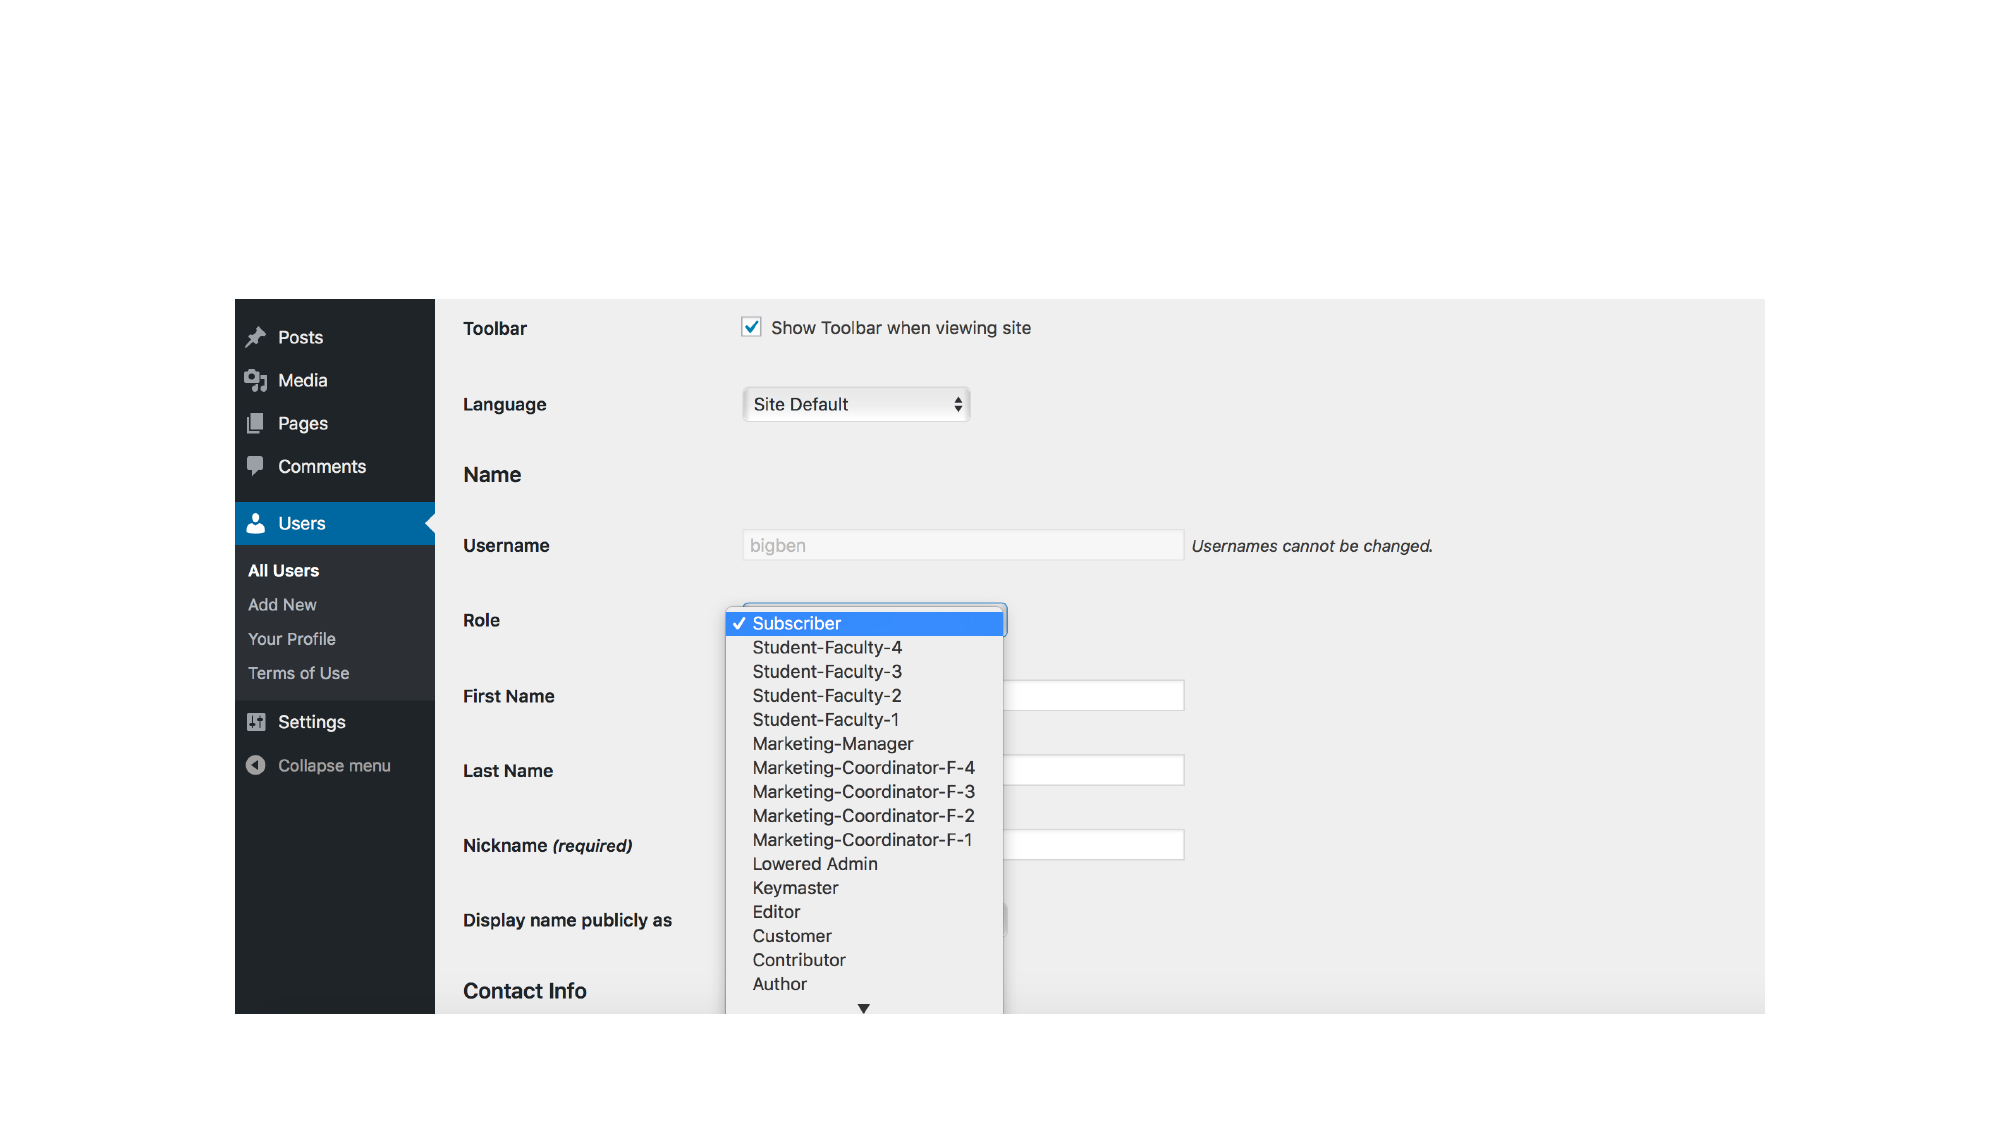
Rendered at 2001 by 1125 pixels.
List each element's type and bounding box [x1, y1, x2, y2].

list [235, 299, 1765, 1014]
